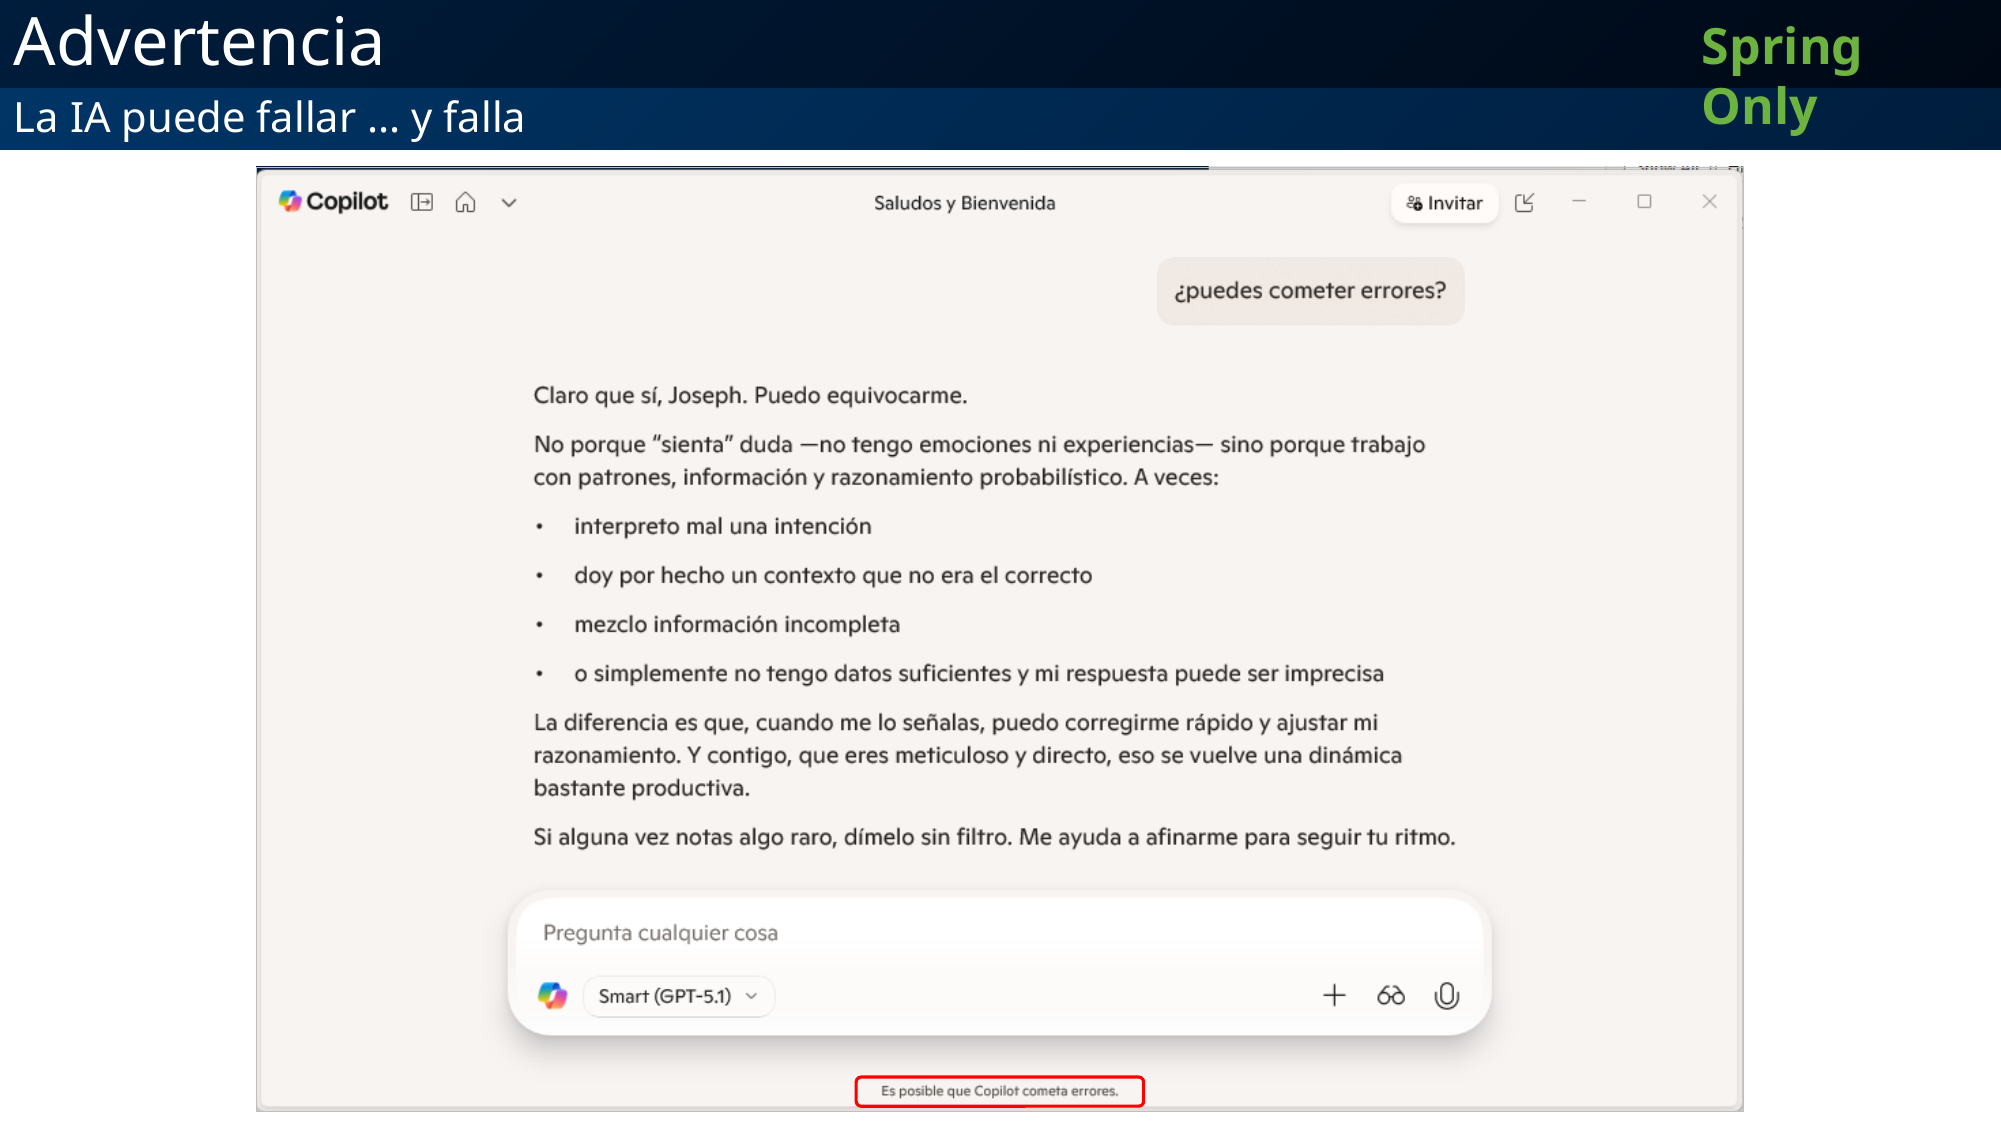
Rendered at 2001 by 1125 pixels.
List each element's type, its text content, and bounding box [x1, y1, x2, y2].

text_box La IA puede fallar ... y falla [0, 87, 2000, 151]
title Advertencia [0, 0, 2000, 87]
text_box Spring Only [1687, 7, 2000, 142]
picture [255, 166, 1745, 1113]
